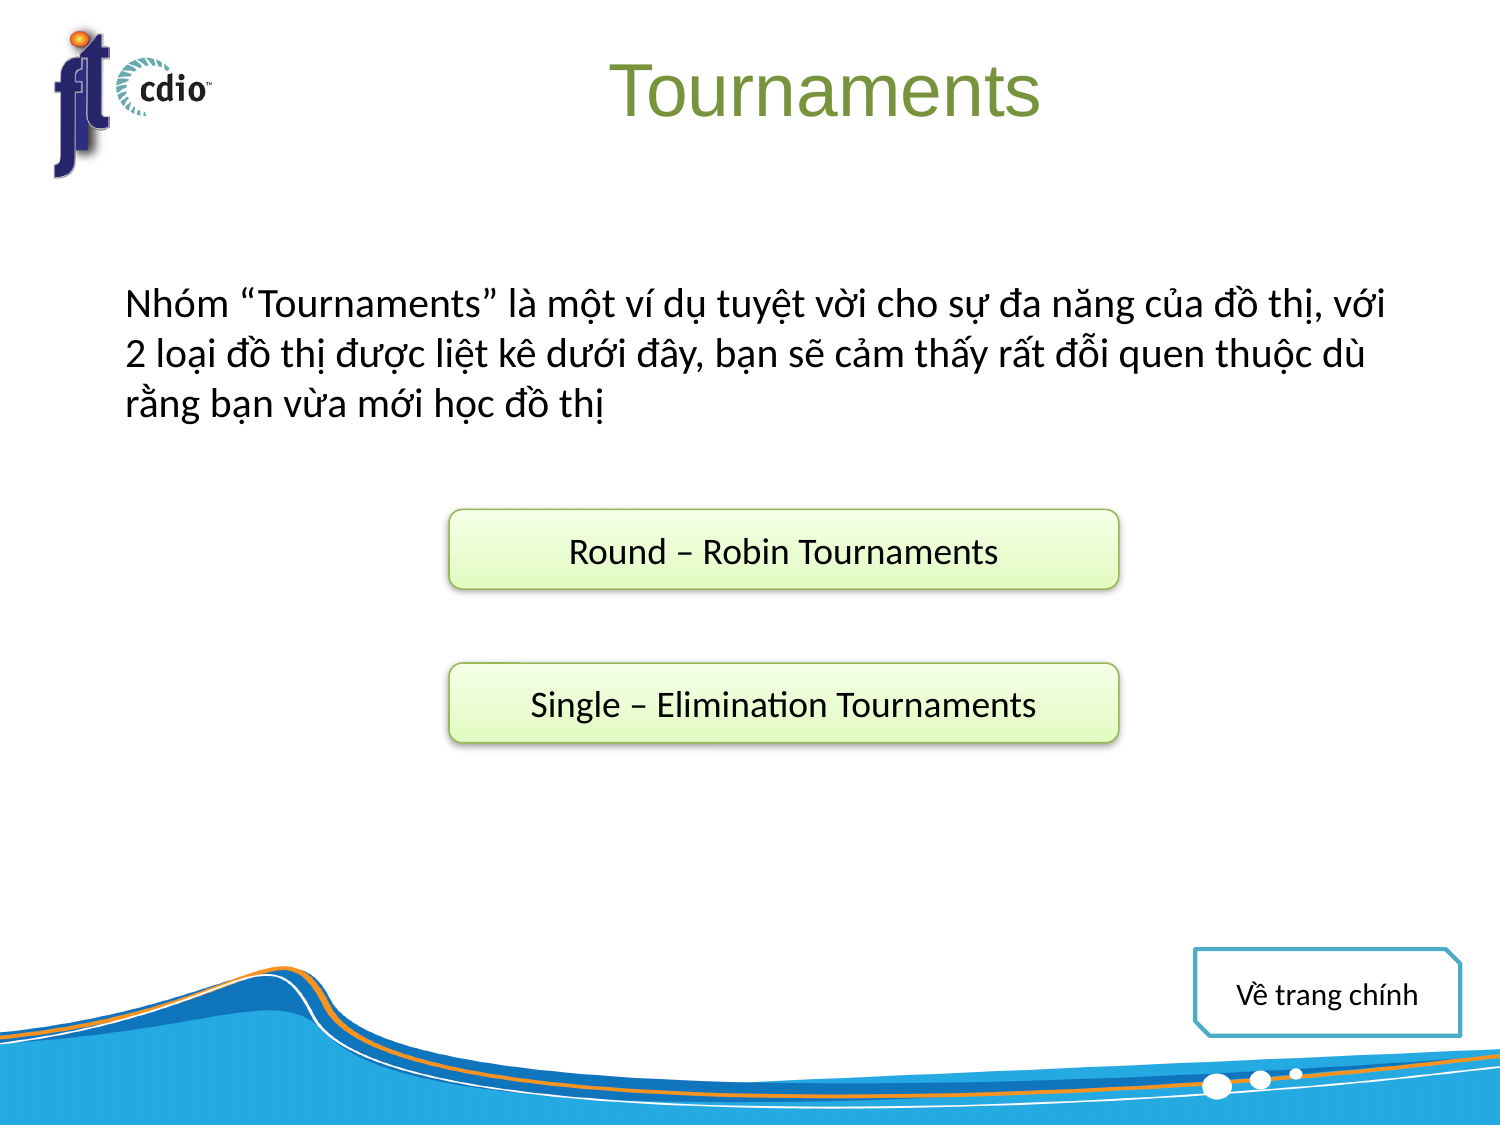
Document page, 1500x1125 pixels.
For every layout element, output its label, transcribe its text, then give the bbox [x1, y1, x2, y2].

text_box Single – Elimination Tournaments [448, 662, 1120, 744]
picture [0, 0, 1500, 1125]
text_box Round – Robin Tournaments [448, 508, 1120, 590]
text_box Nhóm “Tournaments” là một ví dụ tuyệt vời cho sự đa năng của đồ thị, với 2 loại đồ thị được liệt kê dưới đây, bạn sẽ cảm thấy rất đỗi quen thuộc dù rằng bạn vừa mới học đồ thị [110, 268, 1425, 434]
title Tournaments [226, 6, 1425, 166]
text_box Về trang chính [1193, 947, 1463, 1038]
